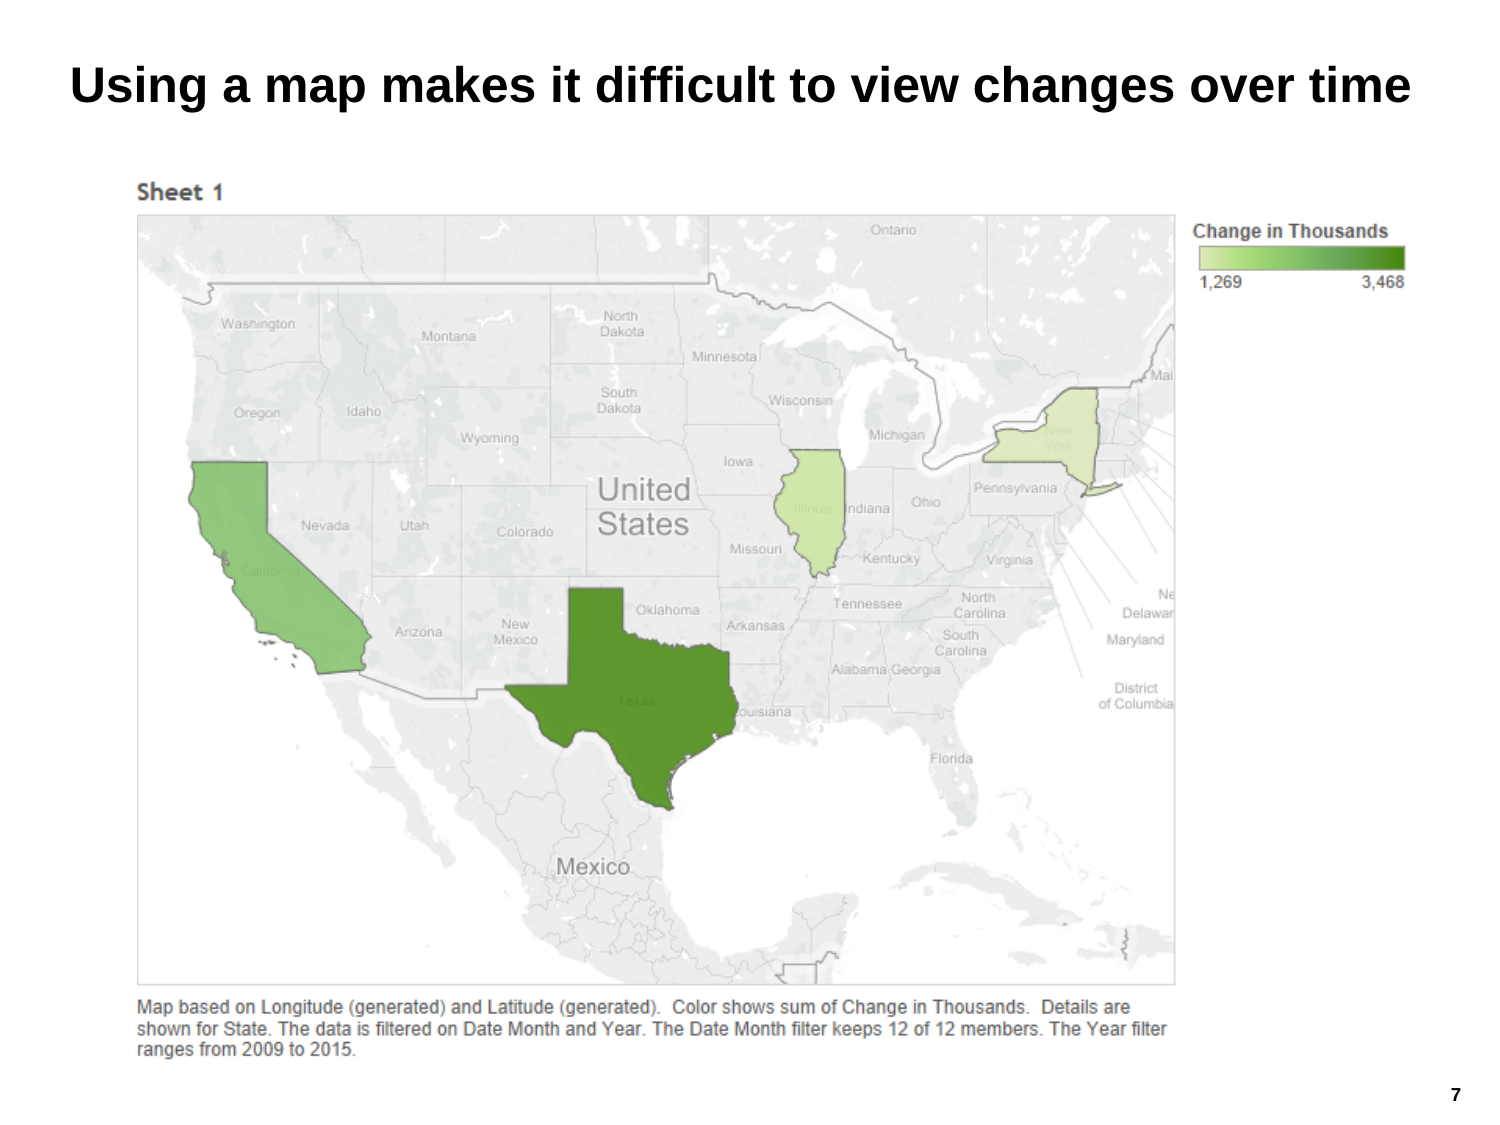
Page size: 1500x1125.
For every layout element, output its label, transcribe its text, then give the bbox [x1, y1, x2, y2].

title Using a map makes it difficult to view changes over time [55, 45, 1475, 170]
picture [137, 174, 1412, 1065]
